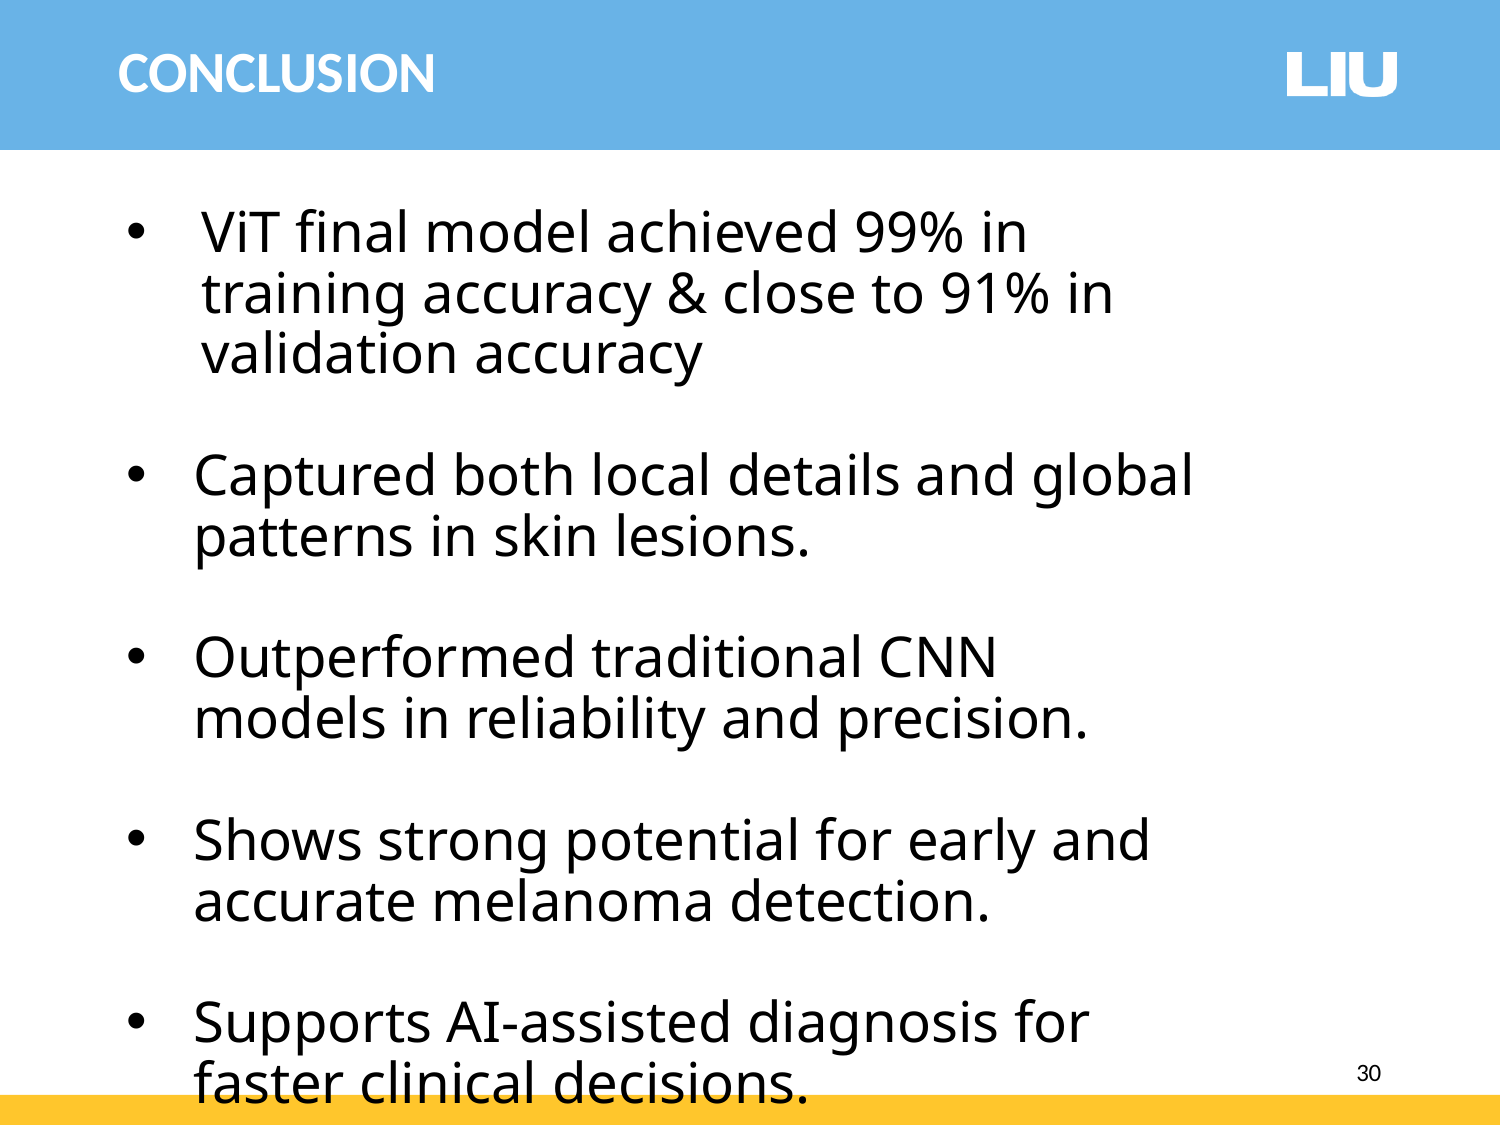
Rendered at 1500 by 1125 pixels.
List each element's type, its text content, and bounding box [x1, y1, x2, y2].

text_box ViT final model achieved 99% in training accuracy & close to 91% in validation accuracy Captured both local details and global patterns in skin lesions. Outperformed traditional CNN models in reliability and precision. Shows strong potential for early and accurate melanoma detection. Supports AI-assisted diagnosis for faster clinical decisions. [124, 193, 1355, 1115]
picture [1287, 52, 1397, 97]
slide_number 30 [1350, 1060, 1391, 1125]
title CONCLUSION [104, 32, 1161, 223]
